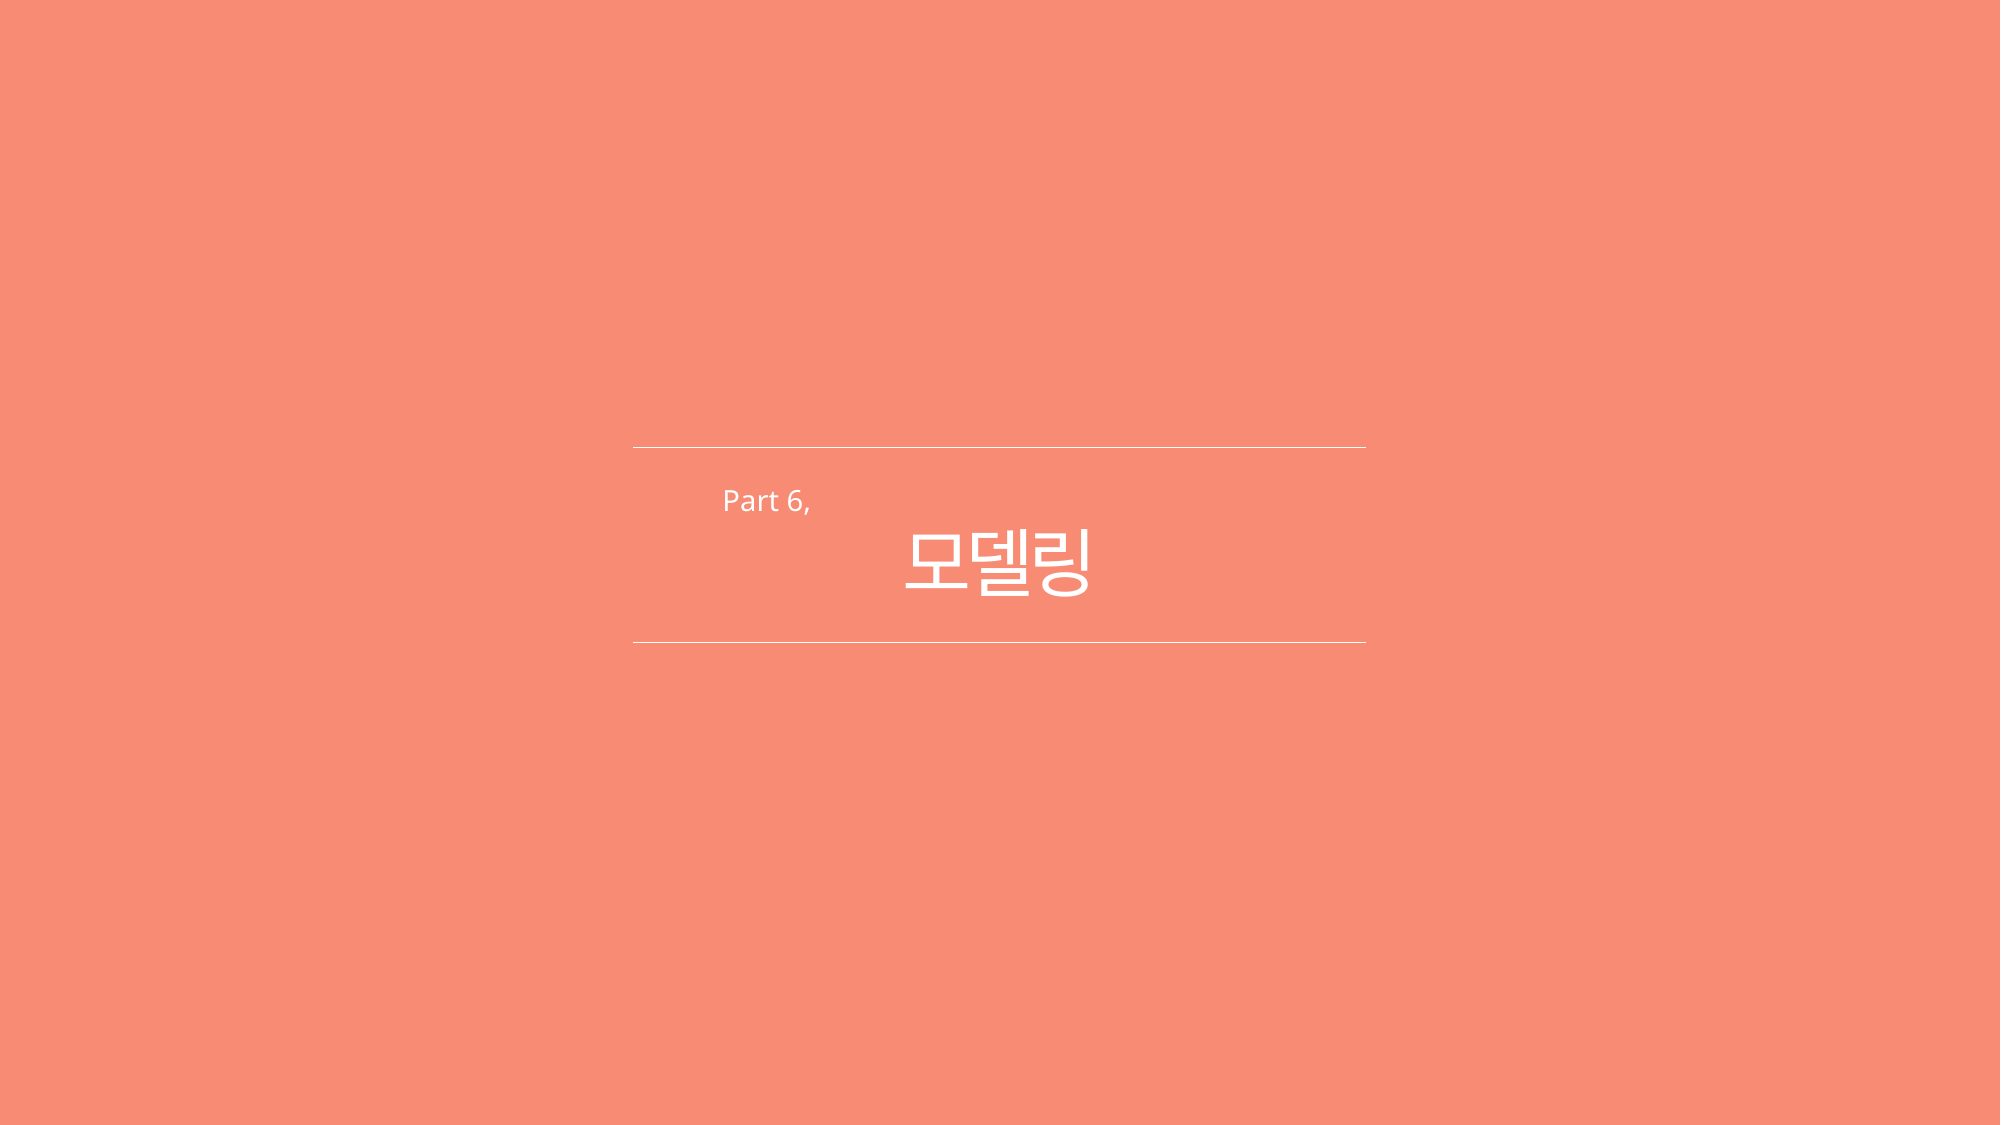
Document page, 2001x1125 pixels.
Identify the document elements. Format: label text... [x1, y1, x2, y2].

text_box Part 6, [707, 474, 834, 525]
text_box [0, 0, 2000, 1125]
text_box 모델링 [887, 509, 1113, 615]
